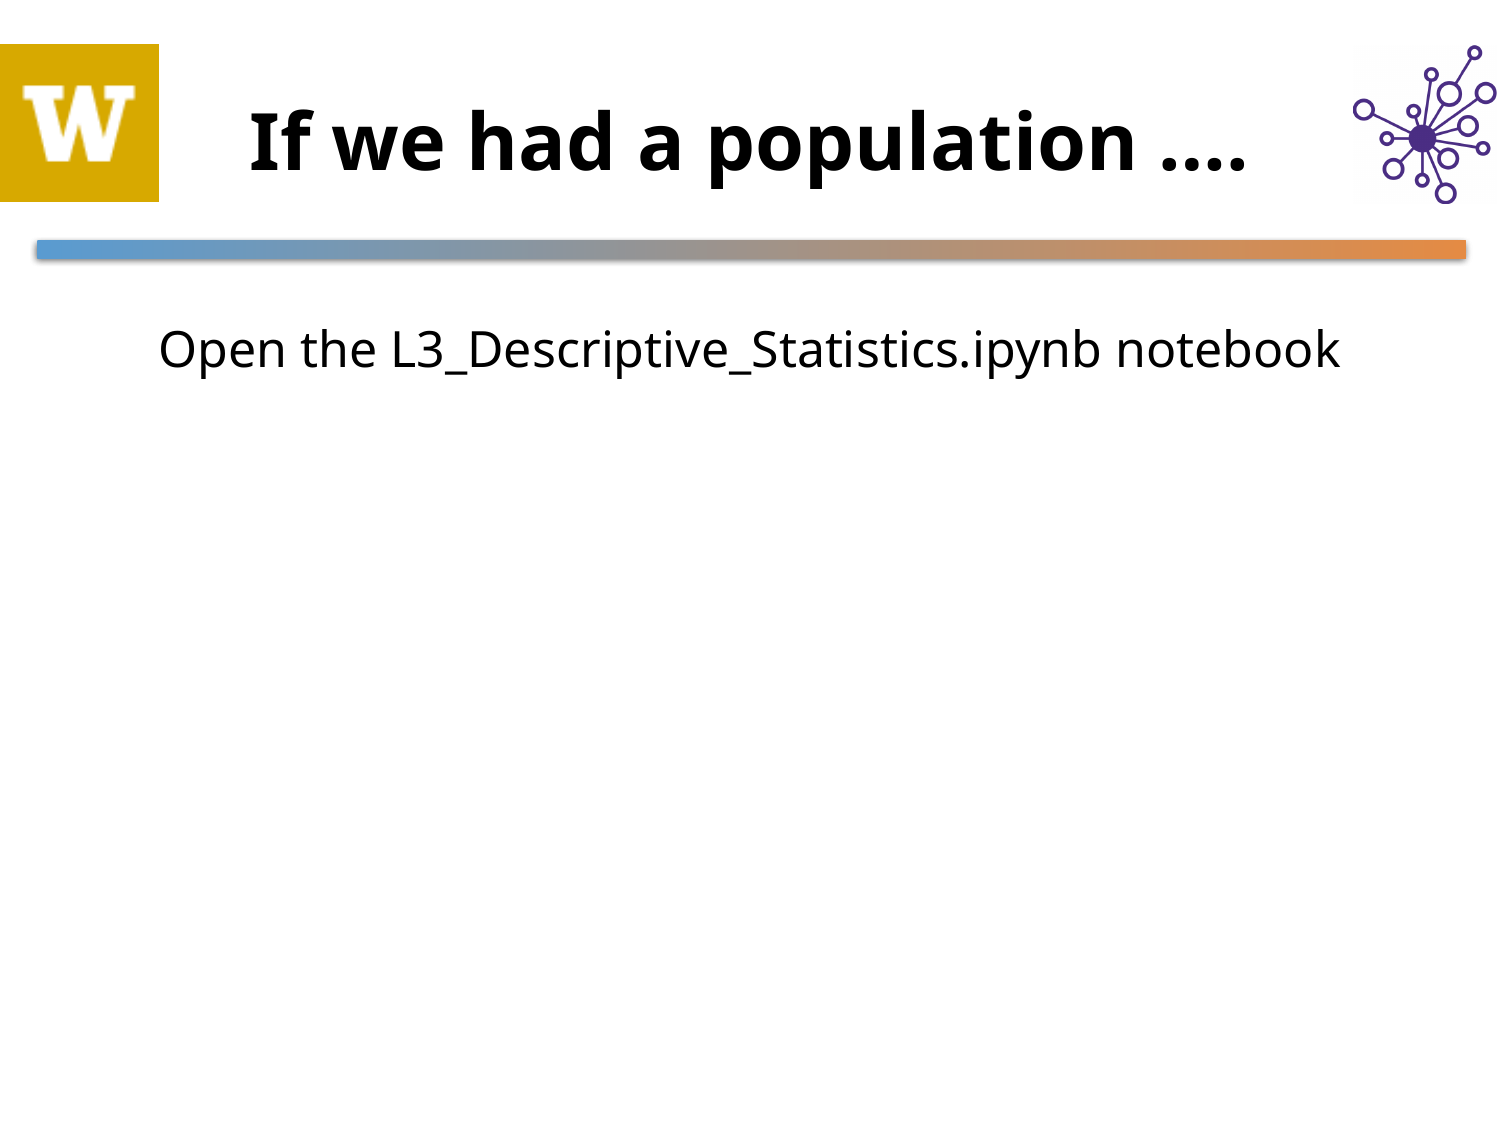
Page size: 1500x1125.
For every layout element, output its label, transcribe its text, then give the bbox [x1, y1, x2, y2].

picture [0, 44, 159, 202]
picture [1425, 45, 1497, 204]
list Open the L3_Descriptive_Statistics.ipynb notebook [75, 310, 1425, 1092]
title If we had a population …. [75, 45, 1425, 233]
